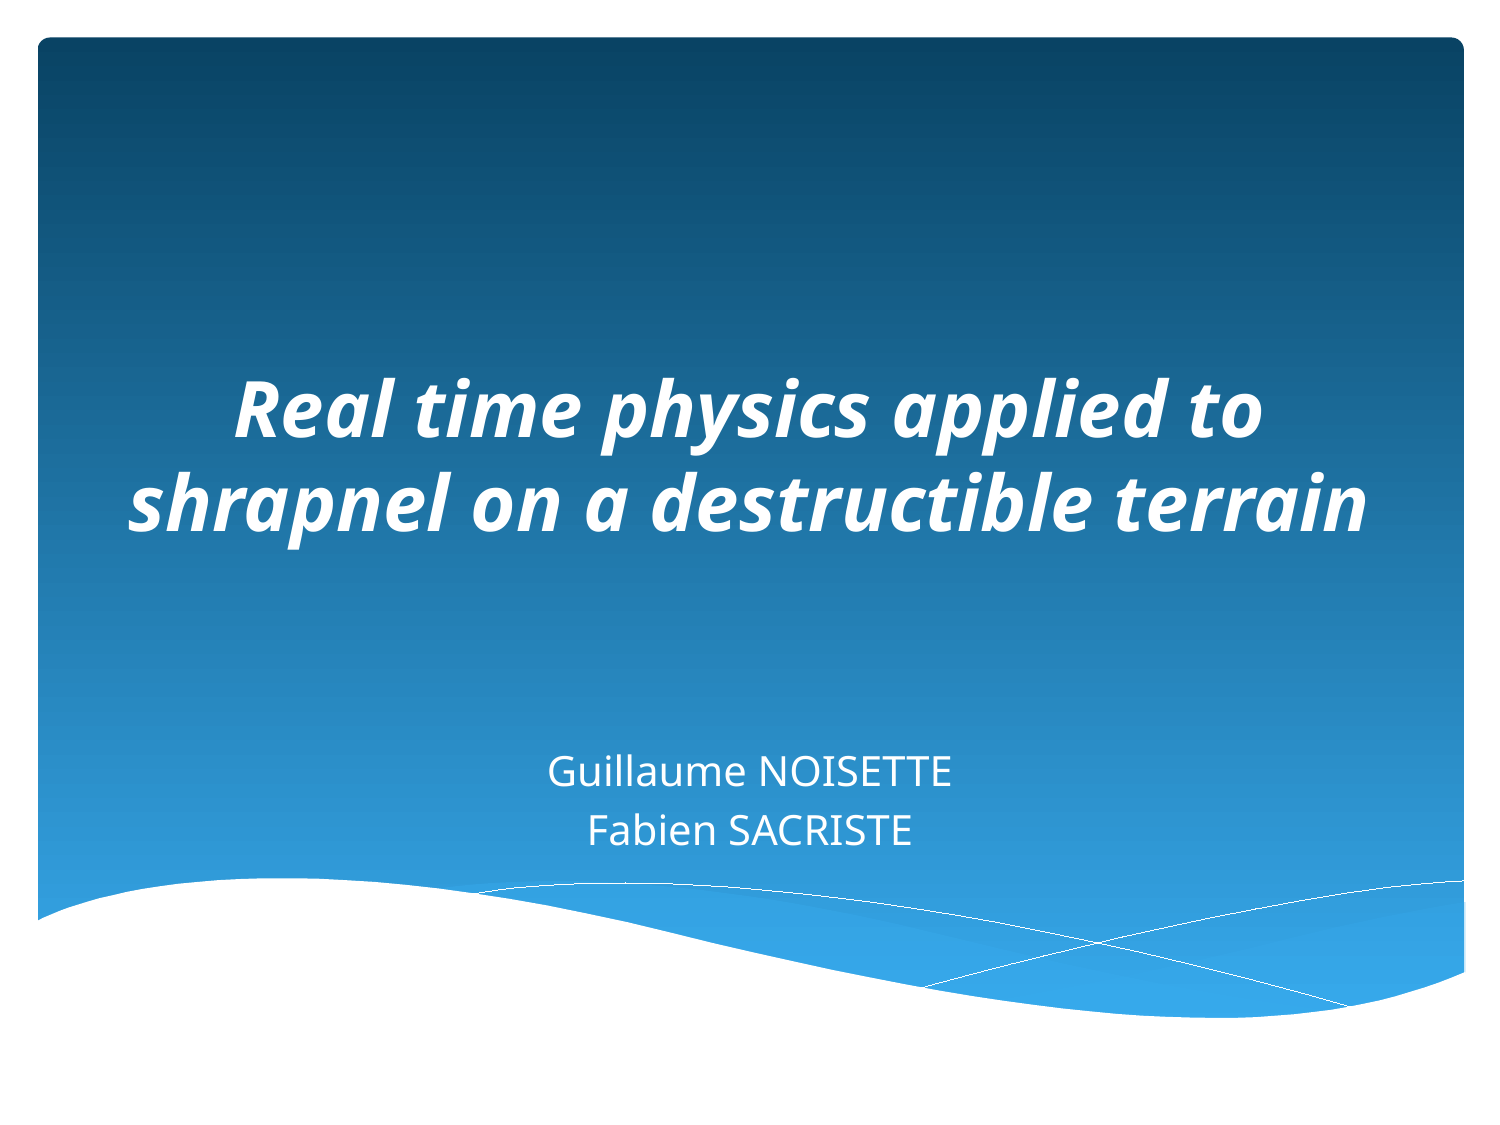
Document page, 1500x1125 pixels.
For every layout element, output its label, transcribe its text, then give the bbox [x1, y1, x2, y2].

title Real time physics applied to shrapnel on a destructible terrain [112, 262, 1388, 555]
subtitle Guillaume NOISETTE Fabien SACRISTE [225, 737, 1275, 905]
